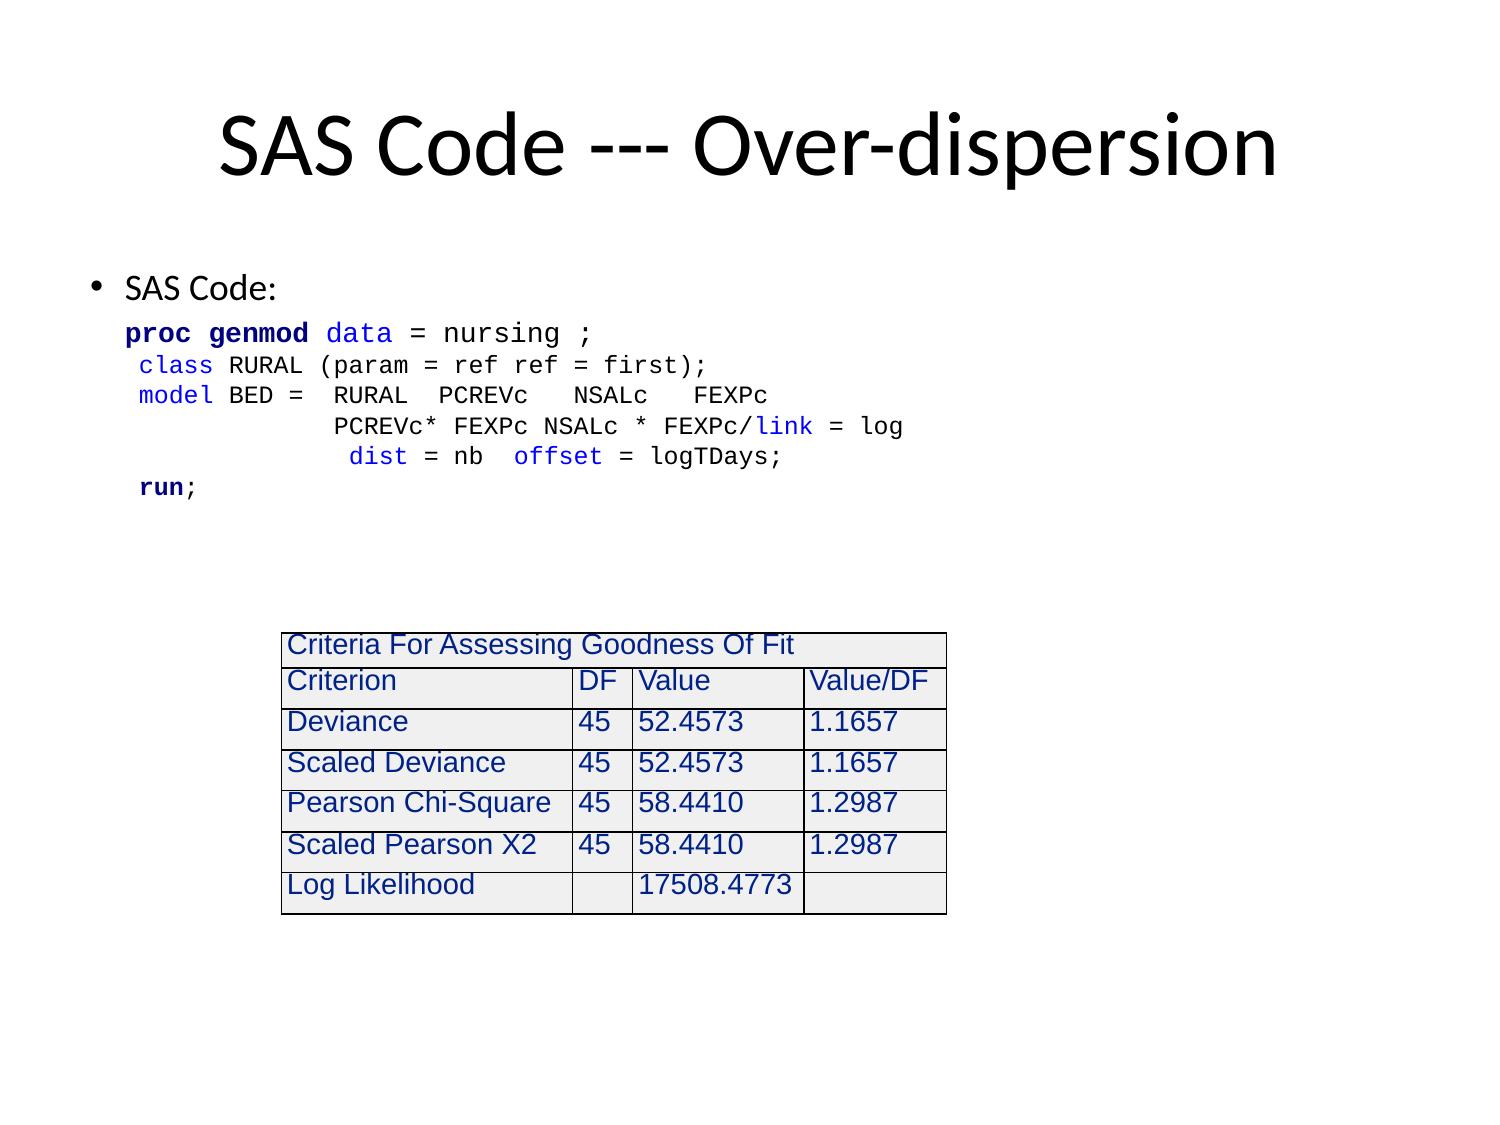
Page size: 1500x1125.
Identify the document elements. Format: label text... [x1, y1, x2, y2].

table_cell 58.4410 [633, 833, 803, 872]
table_cell 45 [573, 833, 632, 872]
table_cell 17508.4773 [633, 873, 803, 913]
table_cell 58.4410 [633, 791, 803, 831]
table_cell 1.2987 [805, 833, 946, 872]
table_cell 52.4573 [633, 751, 803, 790]
table_cell Pearson Chi-Square [282, 791, 572, 831]
table_cell Value/DF [805, 669, 946, 708]
table_header Criteria For Assessing Goodness Of Fit [282, 634, 946, 667]
table_cell 45 [573, 751, 632, 790]
table_cell 1.1657 [805, 751, 946, 790]
table_cell 52.4573 [633, 710, 803, 749]
table_cell Scaled Pearson X2 [282, 833, 572, 872]
table_cell Criterion [282, 669, 572, 708]
table_cell [805, 873, 946, 913]
table_cell Scaled Deviance [282, 751, 572, 790]
title SAS Code --- Over-dispersion [75, 45, 1425, 233]
table_cell DF [573, 669, 632, 708]
table_cell [573, 873, 632, 913]
table_cell 45 [573, 710, 632, 749]
table_cell 1.2987 [805, 791, 946, 831]
table_cell Value [633, 669, 803, 708]
list SAS Code: proc genmod data = nursing ; class RURAL (param = ref ref = first); model BED = RURAL PCREVc NSALc FEXPc PCREVc* FEXPc NSALc * FEXPc/link = log dist = nb offset = logTDays; run; [75, 262, 1450, 1025]
table_cell Log Likelihood [282, 873, 572, 913]
table_cell 1.1657 [805, 710, 946, 749]
table_cell Deviance [282, 710, 572, 749]
table_cell 45 [573, 791, 632, 831]
